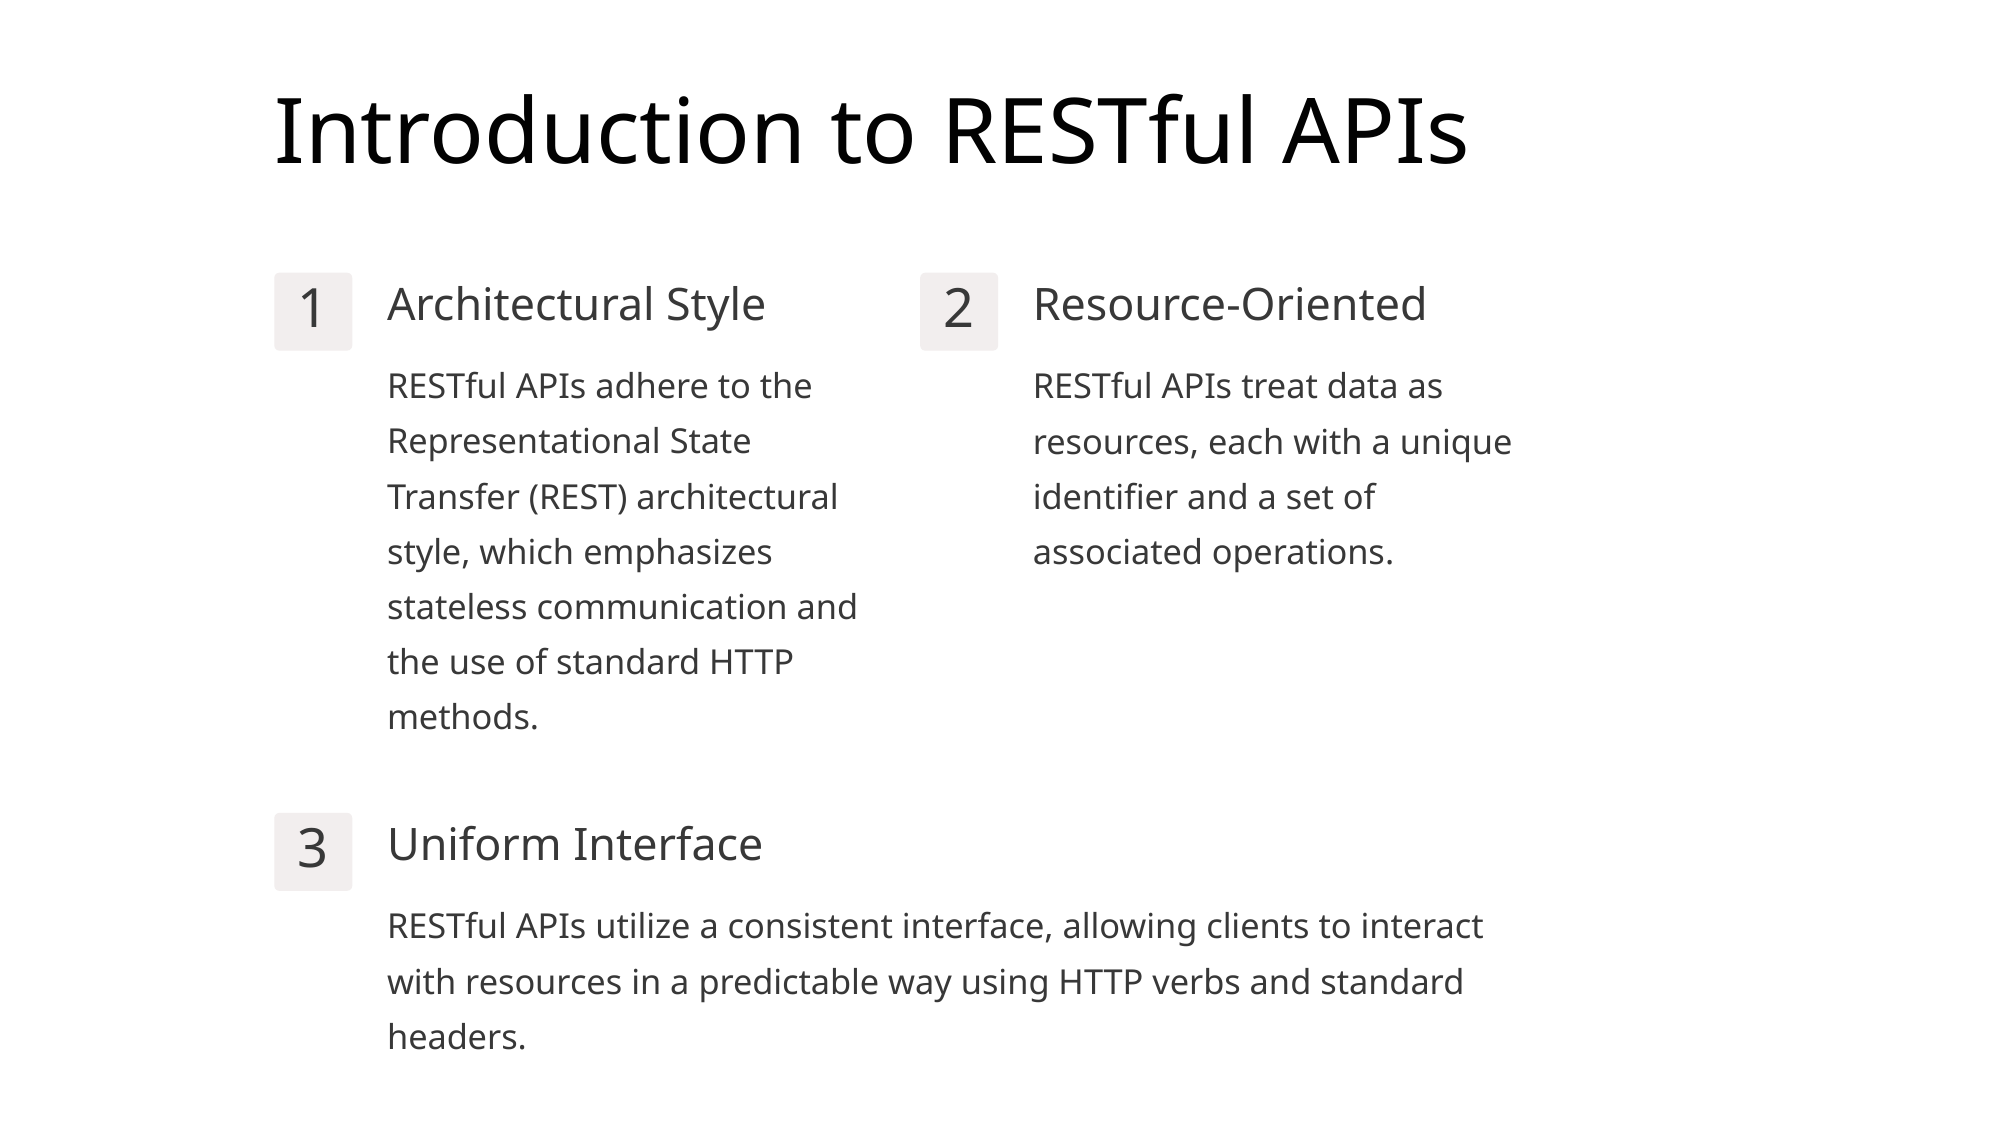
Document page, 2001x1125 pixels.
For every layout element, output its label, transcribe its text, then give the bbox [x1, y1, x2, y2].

text_box 2 [944, 284, 974, 339]
text_box RESTful APIs treat data as resources, each with a unique identifier and a set of associated operations. [1032, 350, 1532, 573]
text_box Architectural Style [387, 272, 843, 330]
text_box RESTful APIs adhere to the Representational State Transfer (REST) architectural style, which emphasizes stateless communication and the use of standard HTTP methods. [387, 350, 886, 740]
text_box 3 [298, 824, 328, 880]
text_box [274, 272, 353, 351]
text_box 1 [298, 284, 328, 339]
text_box Uniform Interface [387, 812, 843, 870]
text_box [274, 812, 353, 891]
text_box Resource-Oriented [1032, 272, 1489, 330]
text_box Introduction to RESTful APIs [274, 67, 1455, 182]
text_box [920, 272, 999, 351]
text_box RESTful APIs utilize a consistent interface, allowing clients to interact with resources in a predictable way using HTTP verbs and standard headers. [386, 890, 1532, 1058]
